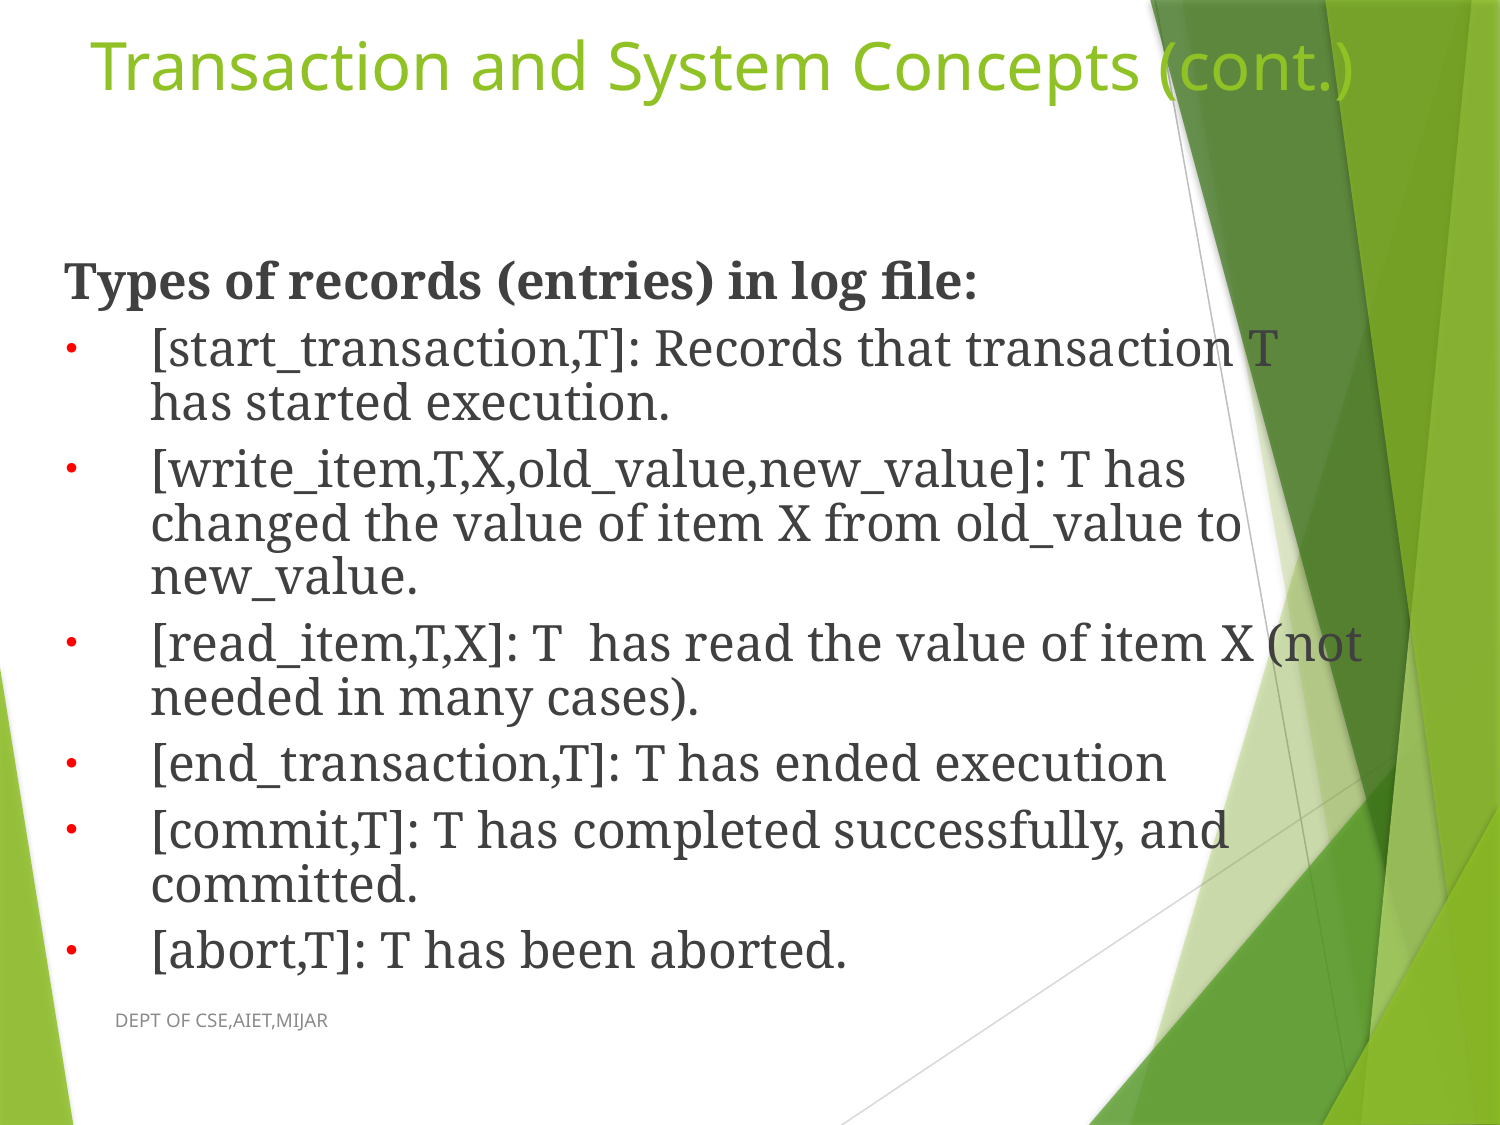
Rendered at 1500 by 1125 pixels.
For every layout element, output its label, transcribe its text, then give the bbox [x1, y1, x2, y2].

list Types of records (entries) in log file: [start_transaction,T]: Records that transaction T has started execution. [write_item,T,X,old_value,new_value]: T has changed the value of item X from old_value to new_value. [read_item,T,X]: T has read the value of item X (not needed in many cases). [end_transaction,T]: T has ended execution [commit,T]: T has completed successfully, and committed. [abort,T]: T has been aborted. [47, 249, 1388, 1050]
footer DEPT OF CSE,AIET,MIJAR [99, 991, 859, 1051]
title Transaction and System Concepts (cont.) [75, 16, 1379, 205]
